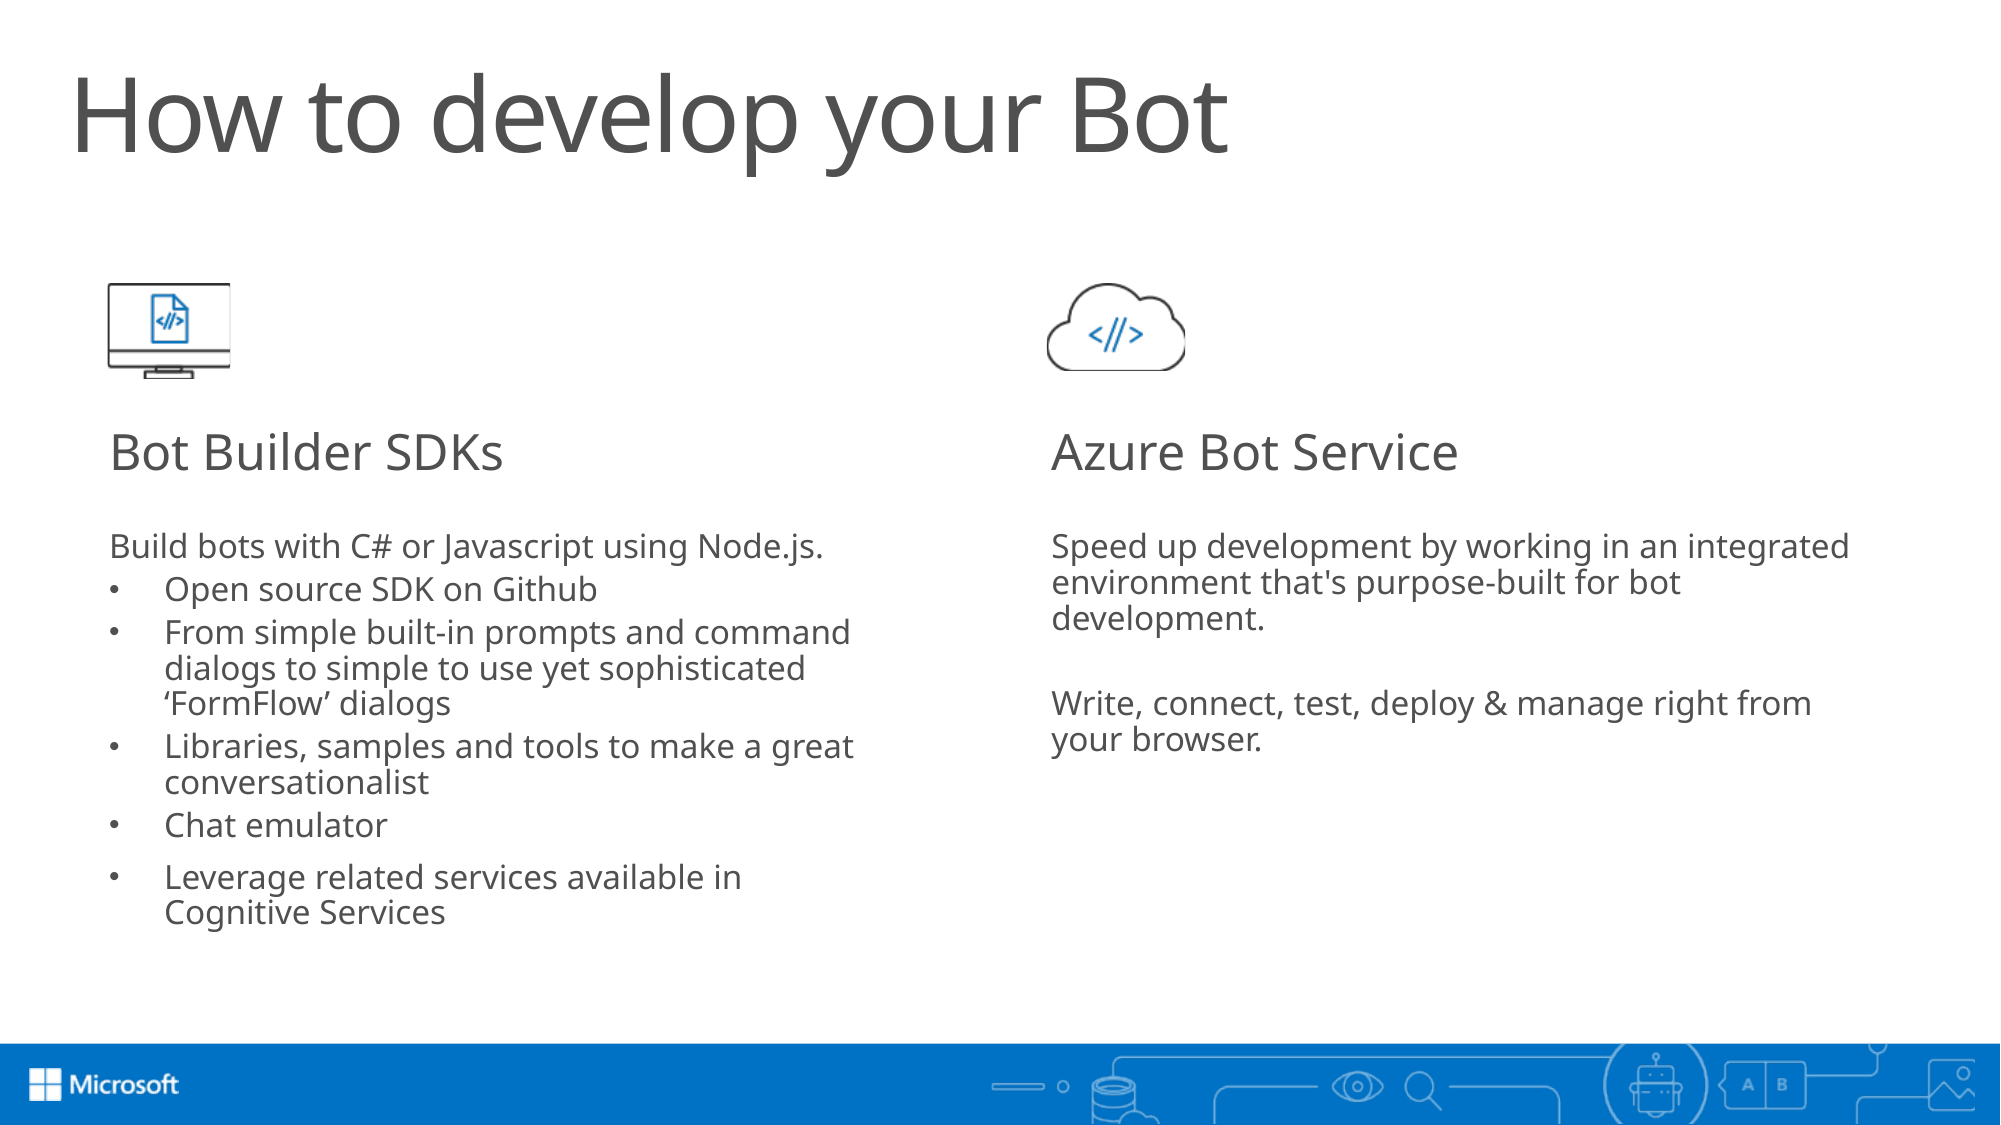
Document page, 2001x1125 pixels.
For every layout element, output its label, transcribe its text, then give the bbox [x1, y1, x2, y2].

text_box Bot Builder SDKs Build bots with C# or Javascript using Node.js. Open source SDK on Github From simple built-in prompts and command dialogs to simple to use yet sophisticated ‘FormFlow’ dialogs Libraries, samples and tools to make a great conversationalist Chat emulator Leverage related services available in Cognitive Services [84, 402, 967, 713]
picture [29, 1068, 179, 1101]
picture [107, 283, 231, 379]
picture [1046, 283, 1186, 372]
title How to develop your Bot [44, 47, 1957, 196]
text_box Azure Bot Service Speed up development by working in an integrated environment that's purpose-built for bot development. Write, connect, test, deploy & manage right from your browser. [1027, 402, 1902, 784]
